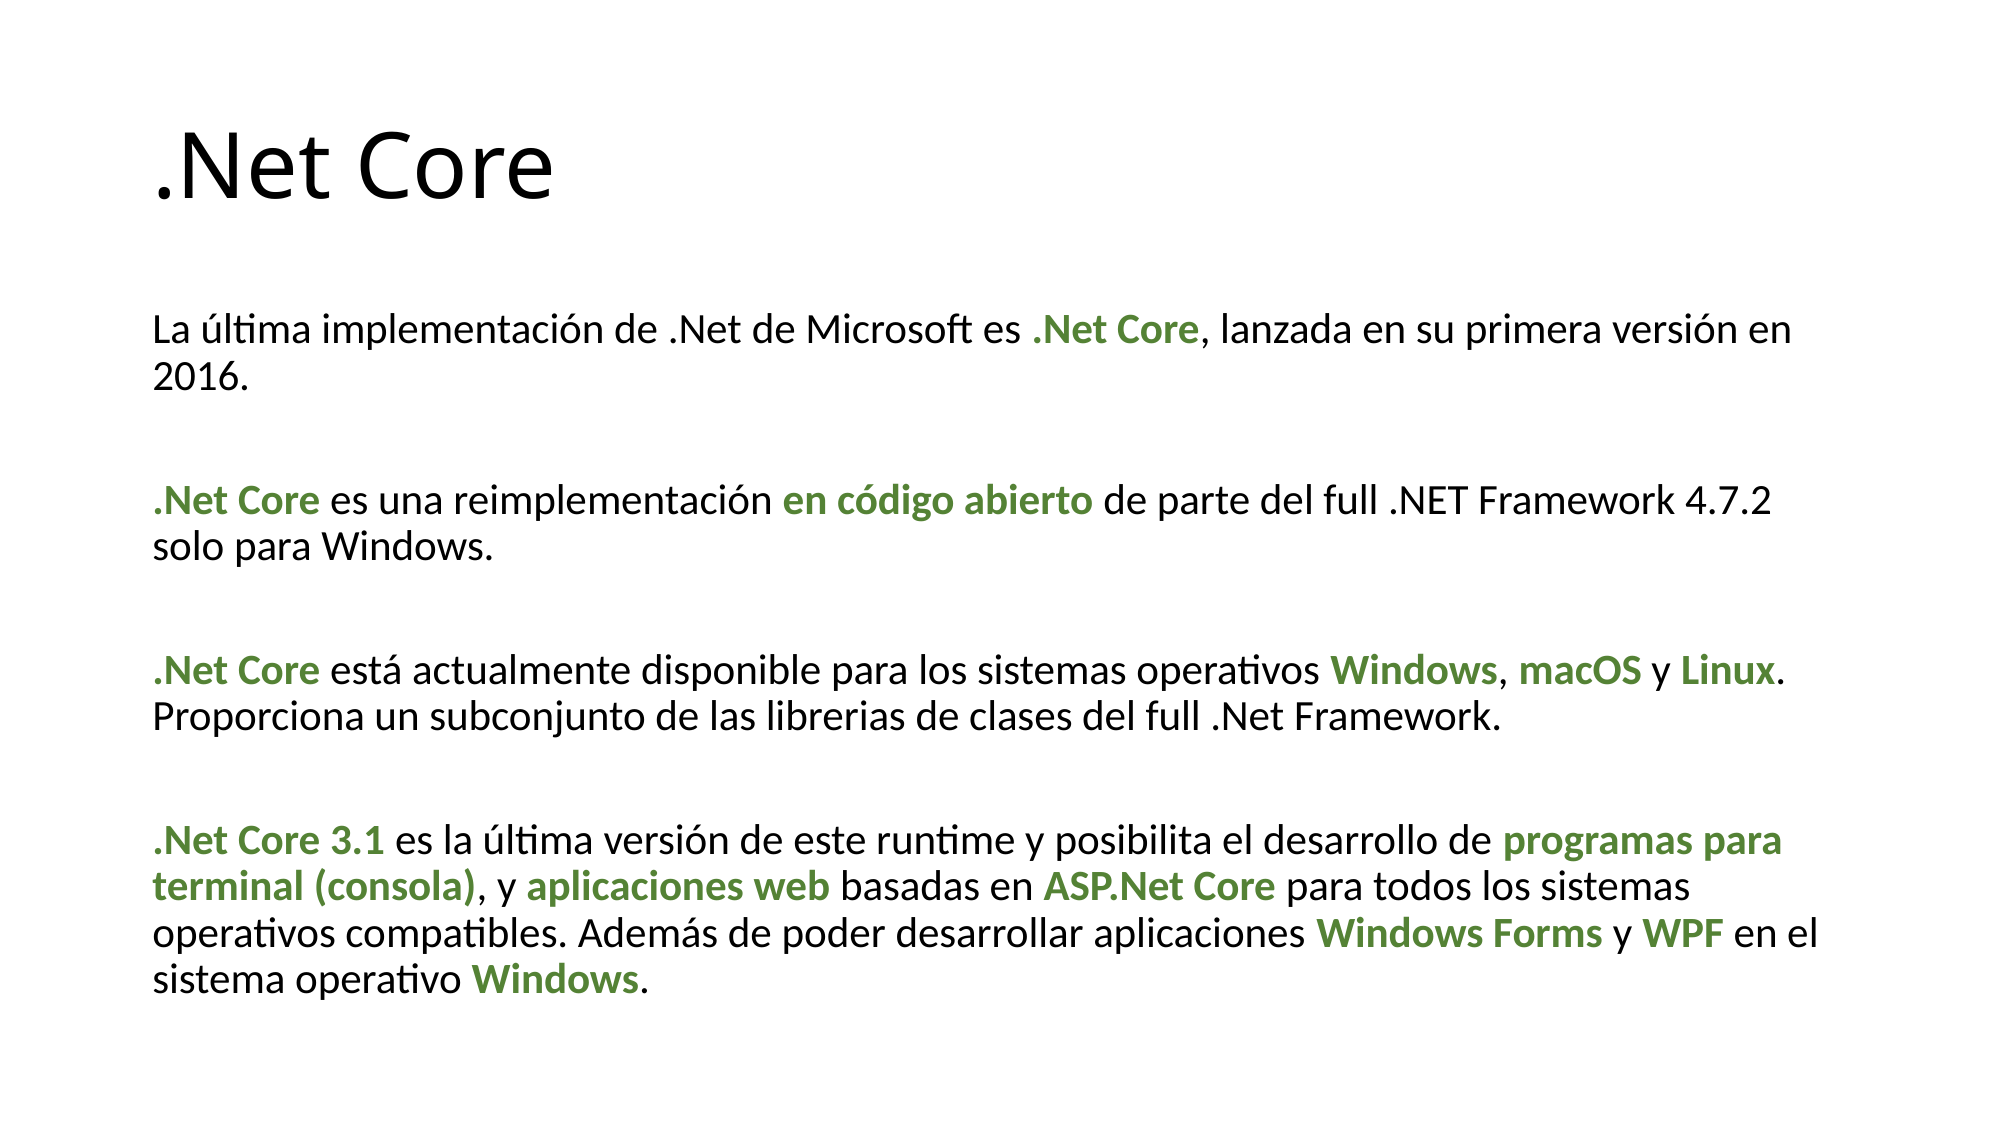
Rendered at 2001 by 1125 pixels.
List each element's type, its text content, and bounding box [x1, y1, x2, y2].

list La última implementación de .Net de Microsoft es .Net Core, lanzada en su primera versión en 2016. .Net Core es una reimplementación en código abierto de parte del full .NET Framework 4.7.2 solo para Windows. .Net Core está actualmente disponible para los sistemas operativos Windows, macOS y Linux. Proporciona un subconjunto de las librerias de clases del full .Net Framework. .Net Core 3.1 es la última versión de este runtime y posibilita el desarrollo de programas para terminal (consola), y aplicaciones web basadas en ASP.Net Core para todos los sistemas operativos compatibles. Además de poder desarrollar aplicaciones Windows Forms y WPF en el sistema operativo Windows. [137, 299, 1863, 1014]
title .Net Core [137, 59, 1863, 278]
